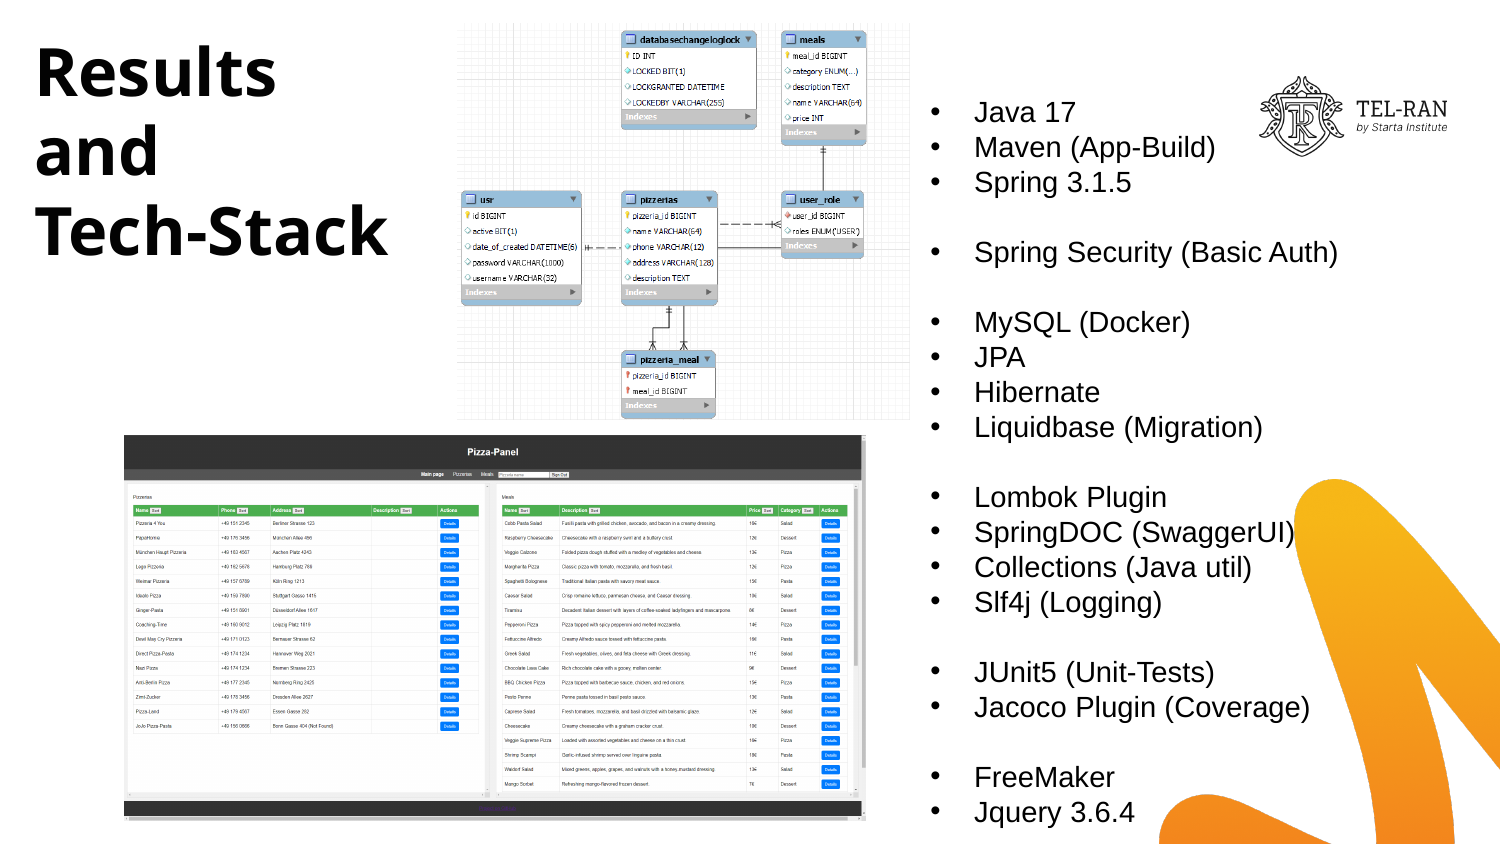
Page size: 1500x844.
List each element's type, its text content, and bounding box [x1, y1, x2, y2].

picture [1062, 479, 1500, 844]
picture [1259, 76, 1447, 157]
picture [123, 435, 866, 821]
picture [457, 23, 911, 420]
text_box Results and Tech-Stack [34, 29, 427, 269]
text_box Java 17 Maven (App-Build) Spring 3.1.5 Spring Security (Basic Auth) MySQL (Docker) JPA Hibernate Liquidbase (Migration) Lombok Plugin SpringDOC (SwaggerUI) Collections (Java util) Slf4j (Logging) JUnit5 (Unit-Tests) Jacoco Plugin (Coverage) FreeMaker Jquery 3.6.4 [915, 86, 1354, 844]
